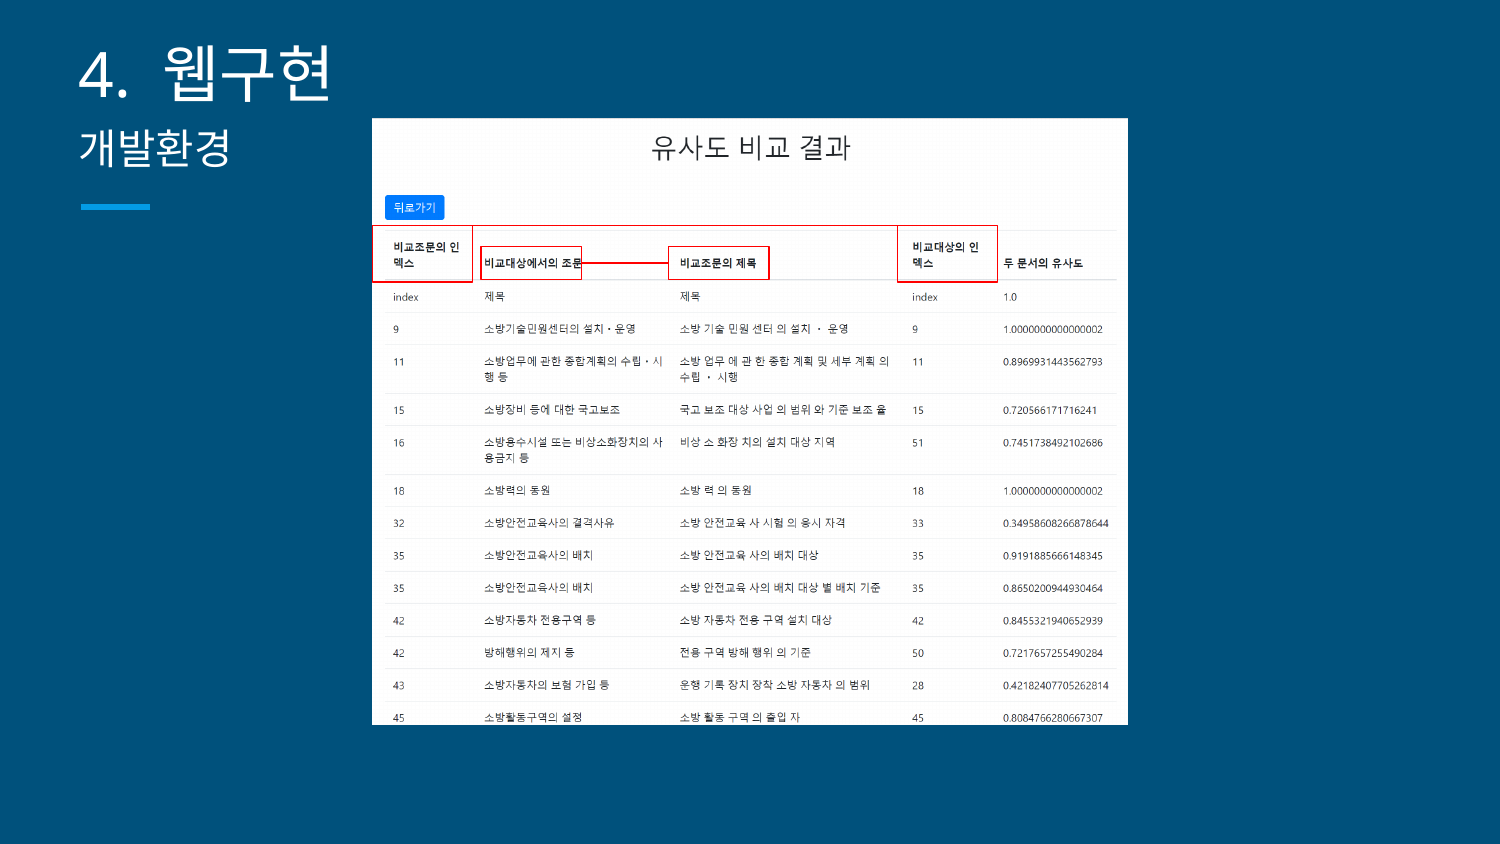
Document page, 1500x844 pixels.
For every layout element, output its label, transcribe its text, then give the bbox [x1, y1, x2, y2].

picture [373, 119, 1127, 724]
title 개발환경 [63, 75, 1437, 188]
title 4. 웹구현 [63, 12, 1437, 75]
